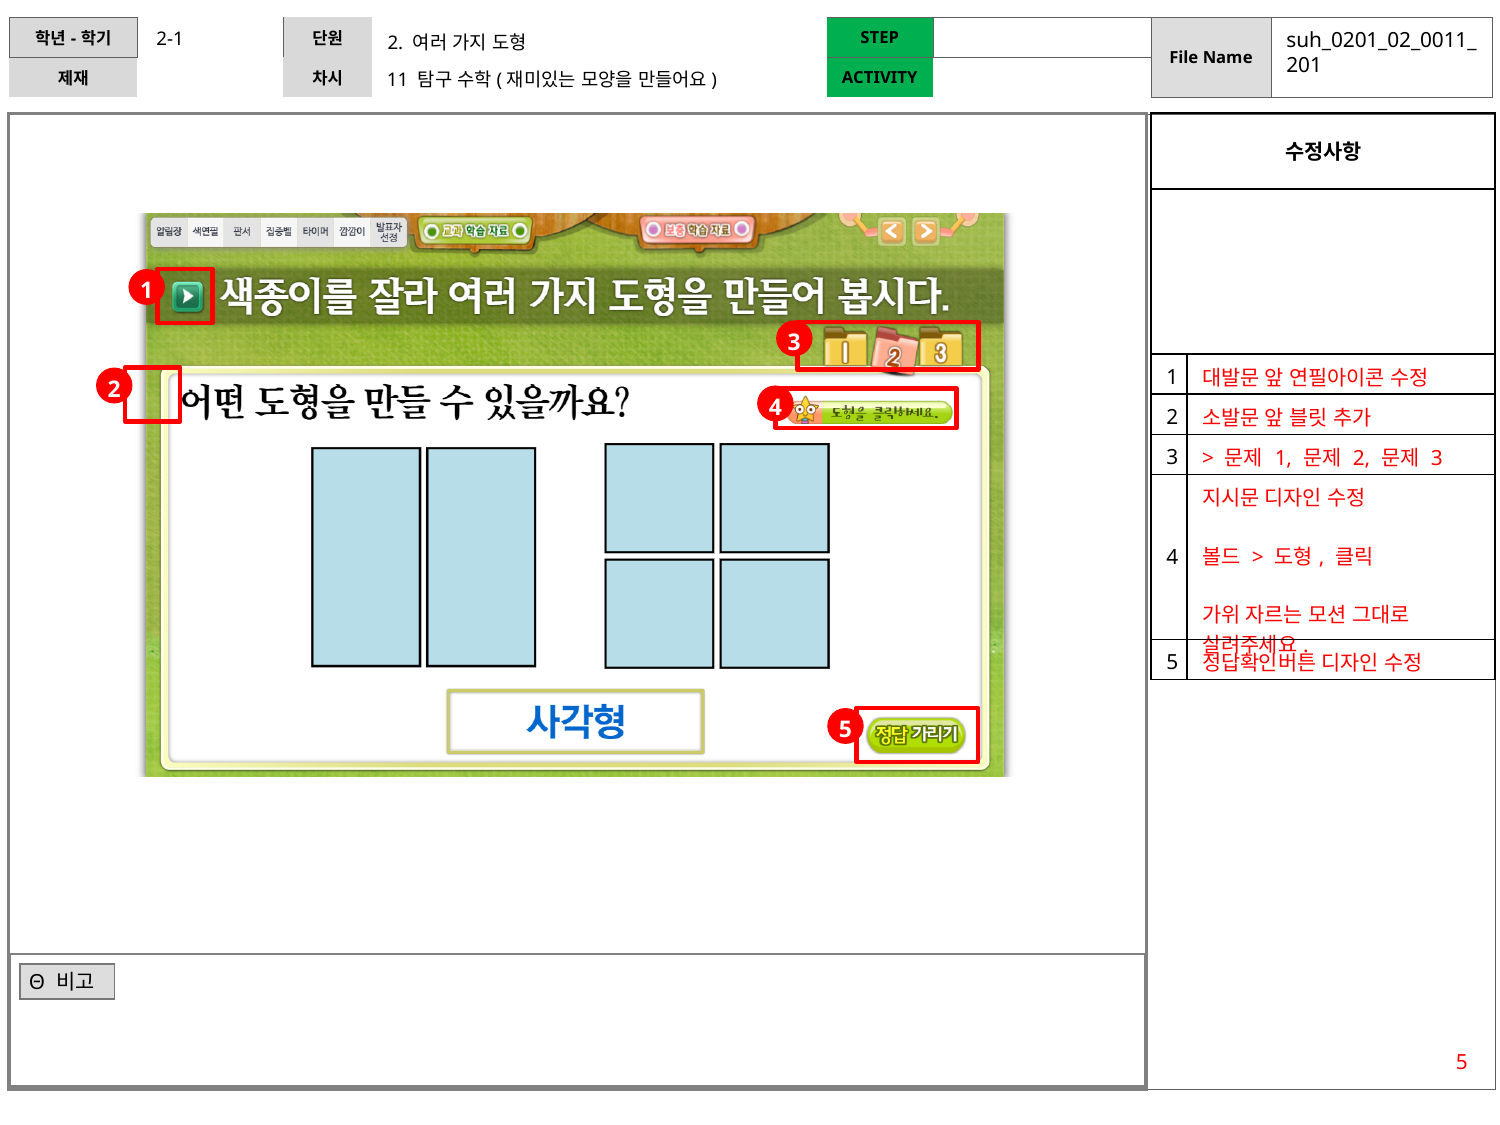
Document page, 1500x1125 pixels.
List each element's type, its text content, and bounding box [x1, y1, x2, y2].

text_box 2. 여러 가지 도형 [372, 23, 828, 48]
table_cell 대발문 앞 연필아이콘 수정 [1188, 355, 1494, 393]
text_box 2-1 [141, 18, 284, 55]
table_header 수정사항 [1152, 114, 1494, 188]
table_cell 2 [1152, 395, 1186, 434]
table_cell [1152, 190, 1494, 353]
table_cell 소발문 앞 블릿 추가 [1188, 395, 1494, 434]
table_cell 4 [1152, 475, 1186, 639]
table_cell 정답확인버튼 디자인 수정 [1188, 640, 1494, 679]
table_cell > 문제 1, 문제 2, 문제 3 [1188, 435, 1494, 474]
table_cell 3 [1152, 435, 1186, 474]
table_cell 지시문 디자인 수정 볼드 > 도형, 클릭 가위 자르는 모션 그대로 살려주세요. [1188, 475, 1494, 639]
table_cell 5 [1152, 640, 1186, 679]
picture [17, 213, 1132, 777]
text_box suh_0201_02_0011_201 [1271, 18, 1500, 84]
text_box 11 탐구 수학(재미있는 모양을 만들어요) [372, 60, 821, 96]
table_cell 1 [1152, 355, 1186, 393]
